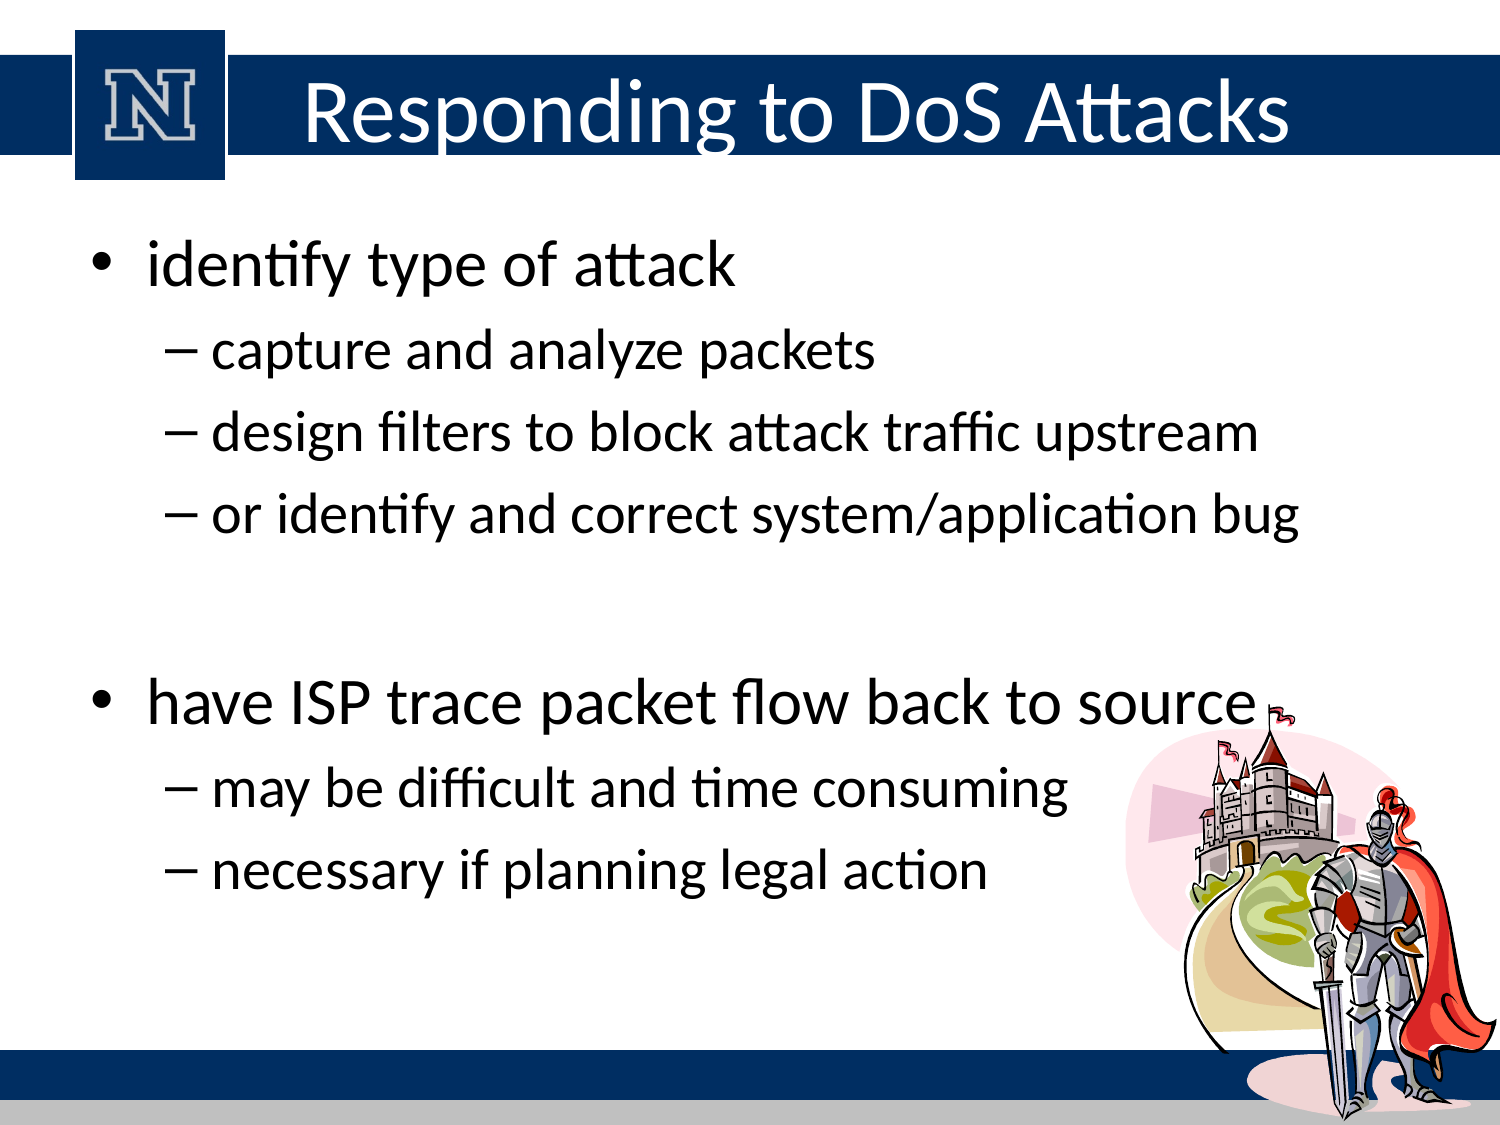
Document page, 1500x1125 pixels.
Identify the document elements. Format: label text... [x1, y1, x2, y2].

list identify type of attack capture and analyze packets design filters to block attack traffic upstream or identify and correct system/application bug have ISP trace packet flow back to source may be difficult and time consuming necessary if planning legal action [75, 212, 1425, 1005]
picture [75, 30, 225, 180]
picture [1125, 704, 1500, 1125]
title Responding to DoS Attacks [287, 12, 1475, 200]
